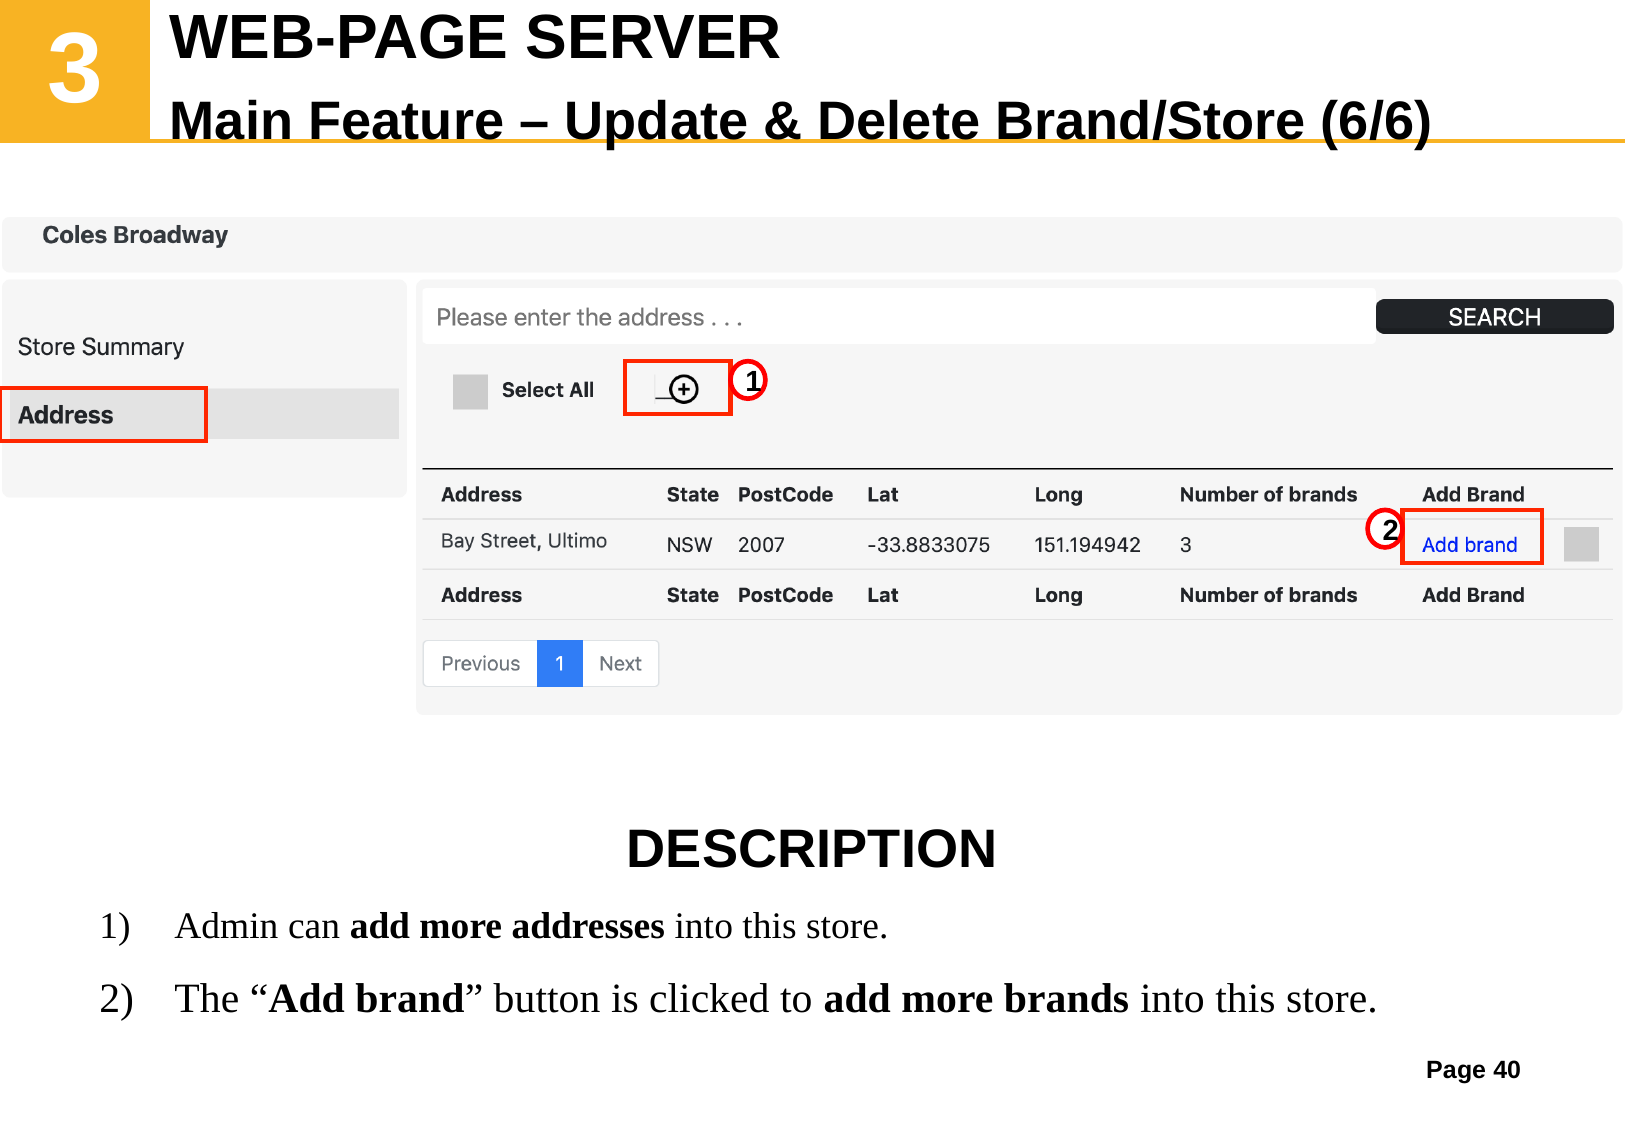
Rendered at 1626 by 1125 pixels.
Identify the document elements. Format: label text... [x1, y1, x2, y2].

title 3 [0, 0, 150, 142]
list WEB-PAGE SERVER Main Feature – Update & Delete Brand/Store (6/6) [154, 0, 1625, 142]
picture [0, 215, 1625, 719]
text_box DESCRIPTION Admin can add more addresses into this store. The “Add brand” button is clicked to add more brands into this store. [95, 809, 1529, 1079]
